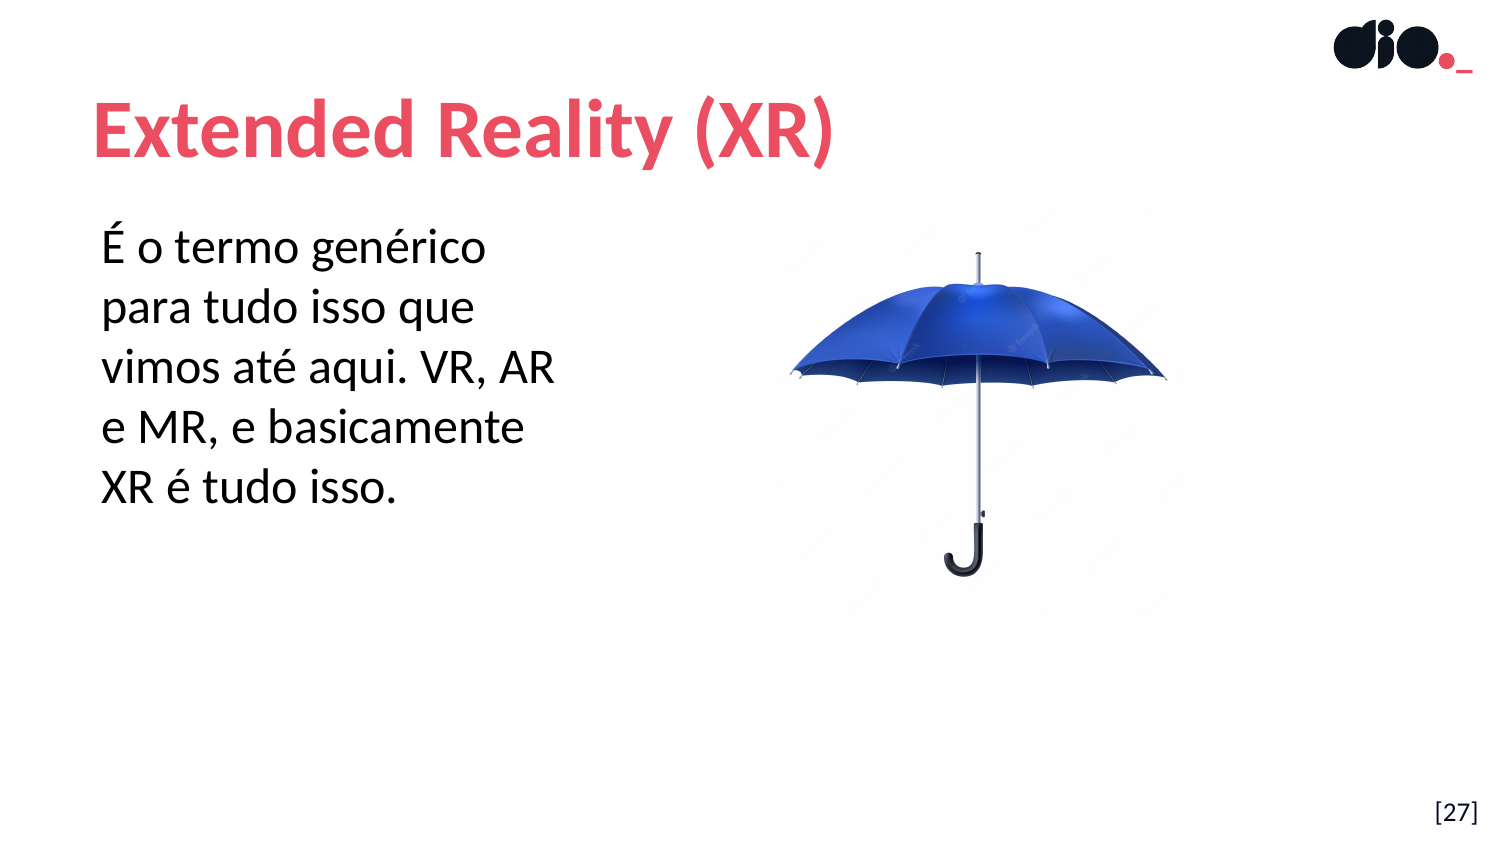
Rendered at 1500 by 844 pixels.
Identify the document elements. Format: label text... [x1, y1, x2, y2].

text_box É o termo genérico para tudo isso que vimos até aqui. VR, AR e MR, e basicamente XR é tudo isso. [86, 206, 573, 582]
text_box Extended Reality (XR) [77, 46, 1393, 186]
slide_number [27] [1403, 779, 1494, 844]
picture [772, 206, 1184, 618]
picture [1333, 19, 1473, 74]
